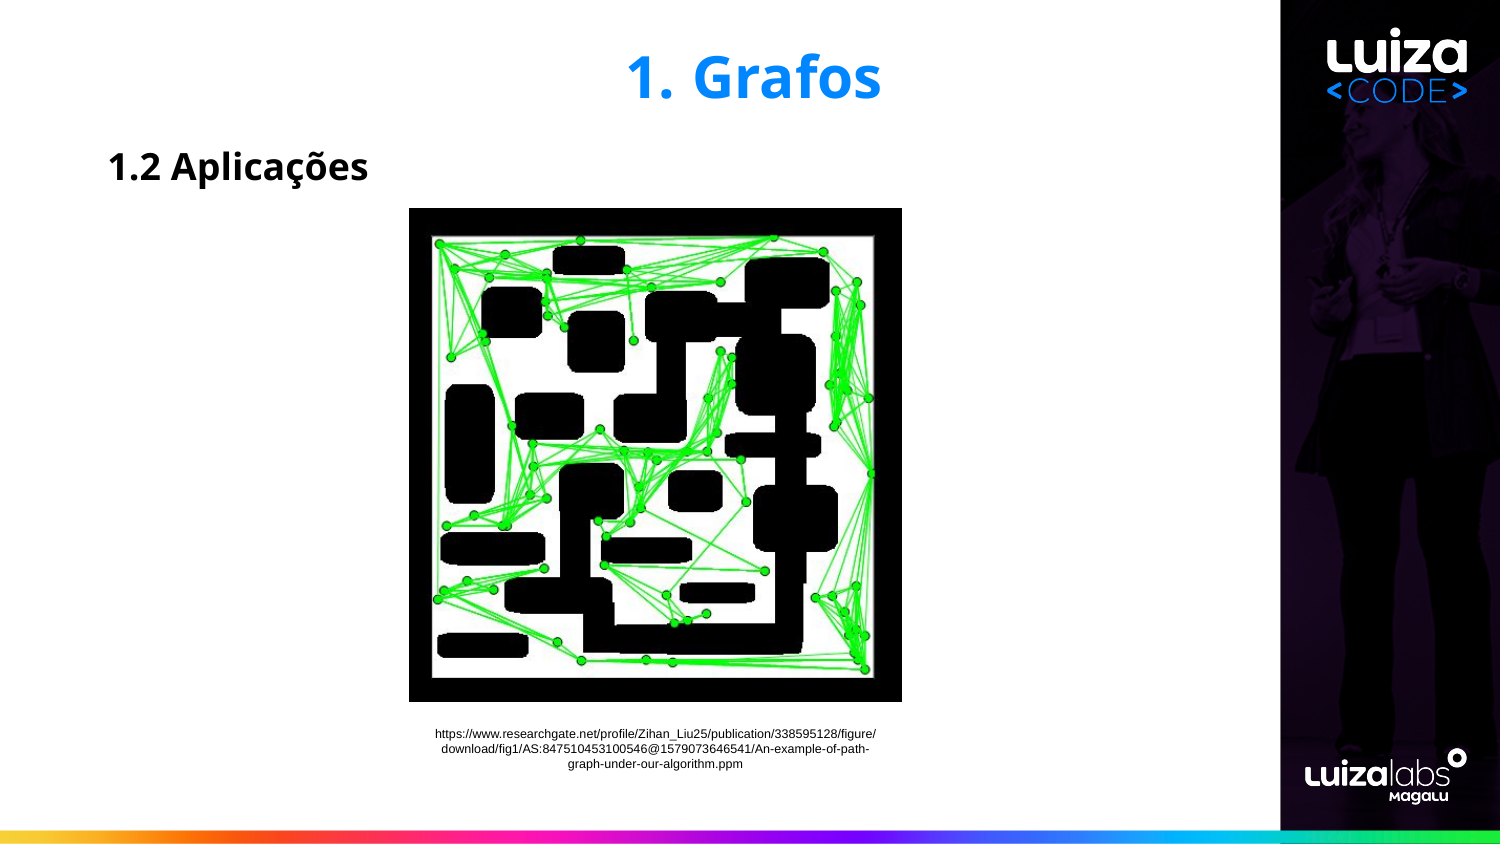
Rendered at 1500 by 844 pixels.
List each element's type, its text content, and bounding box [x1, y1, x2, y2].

text_box https://www.researchgate.net/profile/Zihan_Liu25/publication/338595128/figure/download/fig1/AS:847510453100546@1579073646541/An-example-of-path-graph-under-our-algorithm.ppm [409, 711, 902, 787]
picture [1233, 0, 1500, 844]
list Grafos [328, 14, 1172, 116]
picture [409, 208, 902, 702]
text_box 1.2 Aplicações [92, 128, 1219, 286]
picture [0, 830, 1156, 844]
